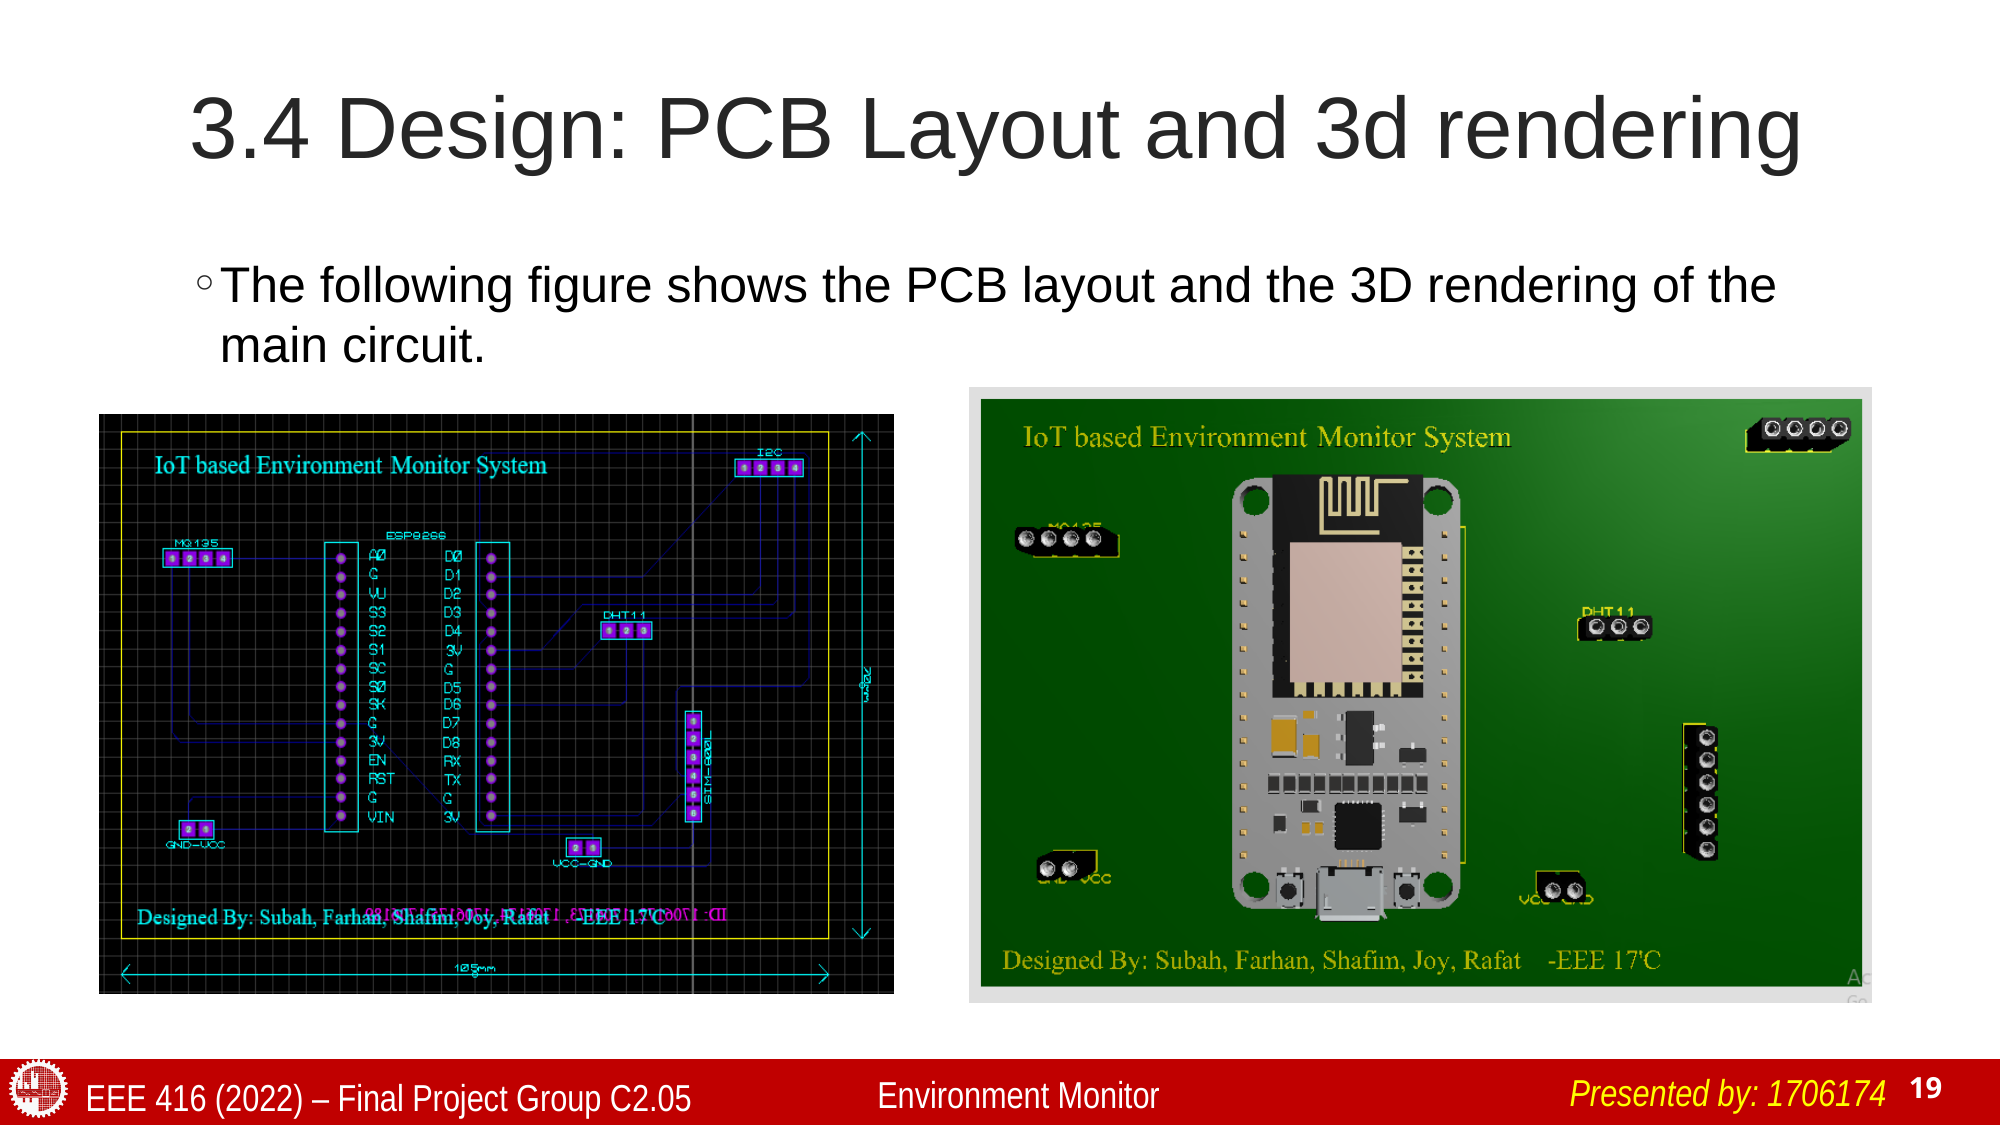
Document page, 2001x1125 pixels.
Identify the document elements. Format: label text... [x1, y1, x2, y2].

title 3.4 Design: PCB Layout and 3d rendering [174, 75, 1958, 185]
footer Environment Monitor [862, 1063, 1872, 1125]
picture [969, 387, 1872, 1003]
picture [8, 1059, 71, 1118]
picture [99, 414, 894, 994]
list The following figure shows the PCB layout and the 3D rendering of the main circuit. [174, 245, 1825, 990]
text_box Presented by: 1706174 [1554, 1061, 1902, 1122]
slide_number EEE 416 (2022) – Final Project Group C2.05 [70, 1066, 862, 1125]
slide_number 19 [1902, 1066, 1958, 1118]
